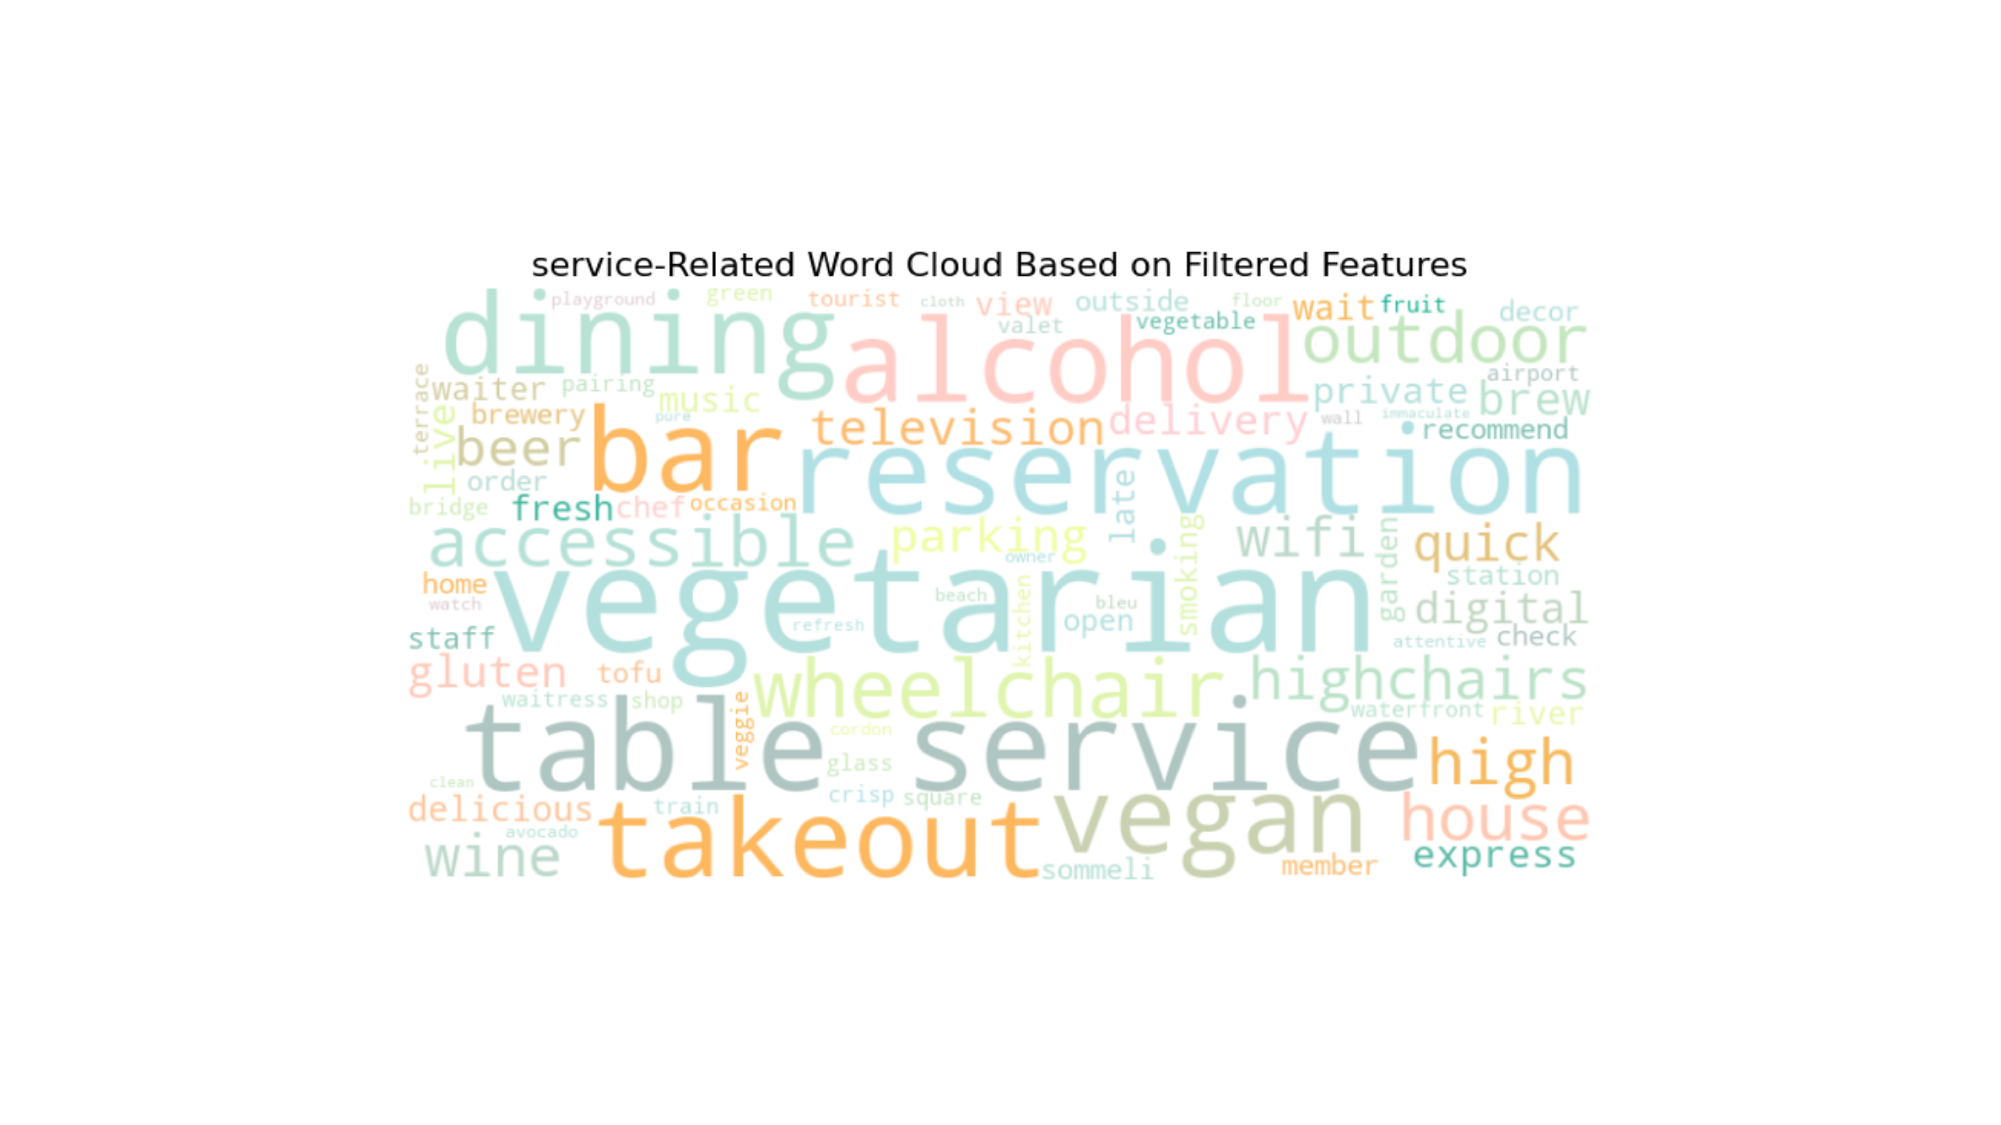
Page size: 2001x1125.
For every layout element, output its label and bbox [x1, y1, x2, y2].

picture [407, 249, 1593, 905]
